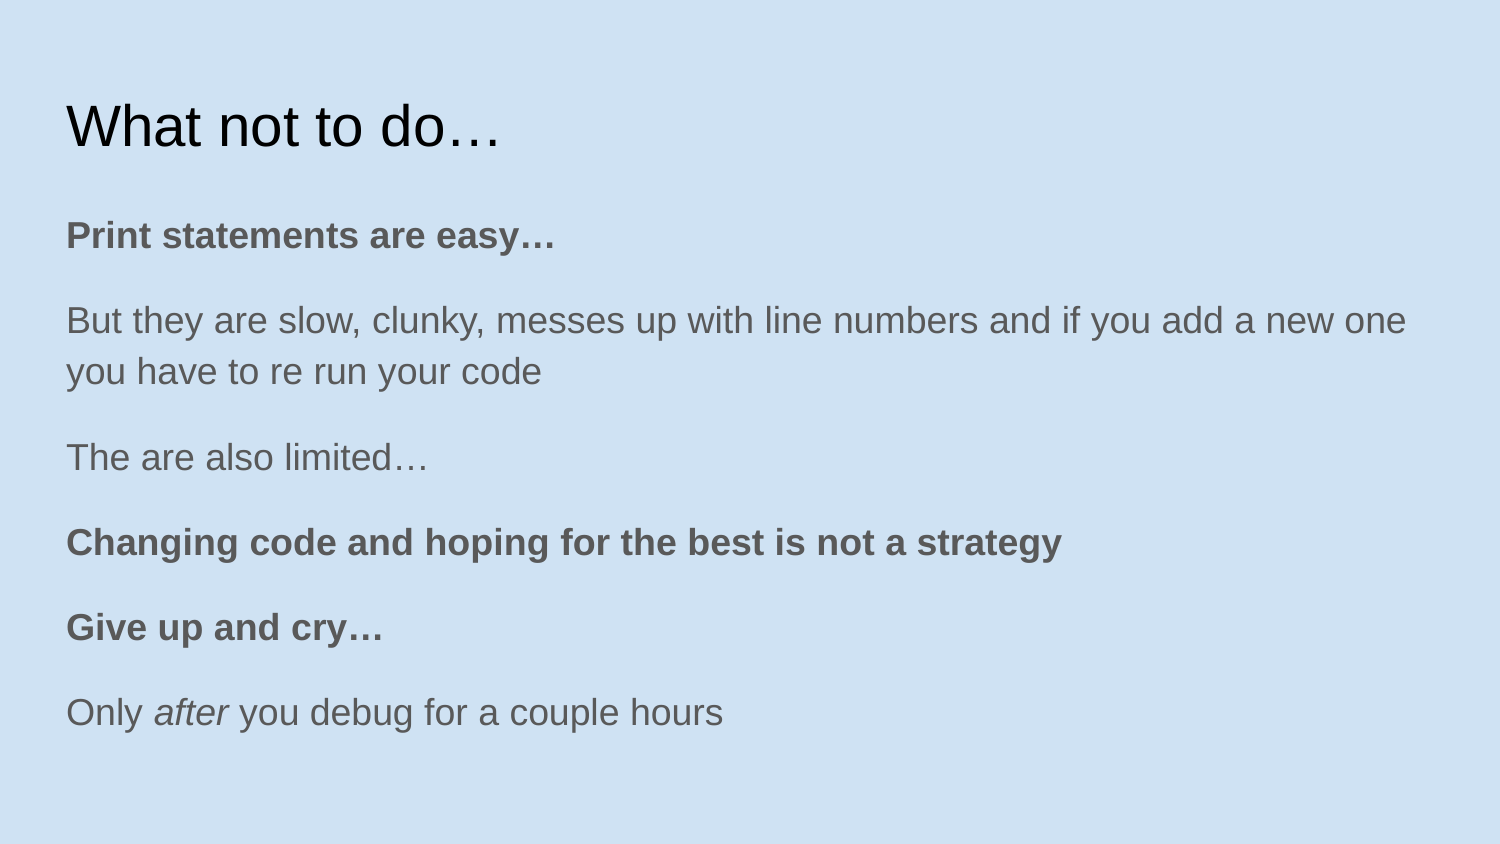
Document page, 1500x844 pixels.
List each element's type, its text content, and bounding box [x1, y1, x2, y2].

list Print statements are easy… But they are slow, clunky, messes up with line numbers and if you add a new one you have to re run your code The are also limited… Changing code and hoping for the best is not a strategy Give up and cry… Only after you debug for a couple hours [51, 189, 1449, 750]
title What not to do… [51, 72, 1449, 167]
